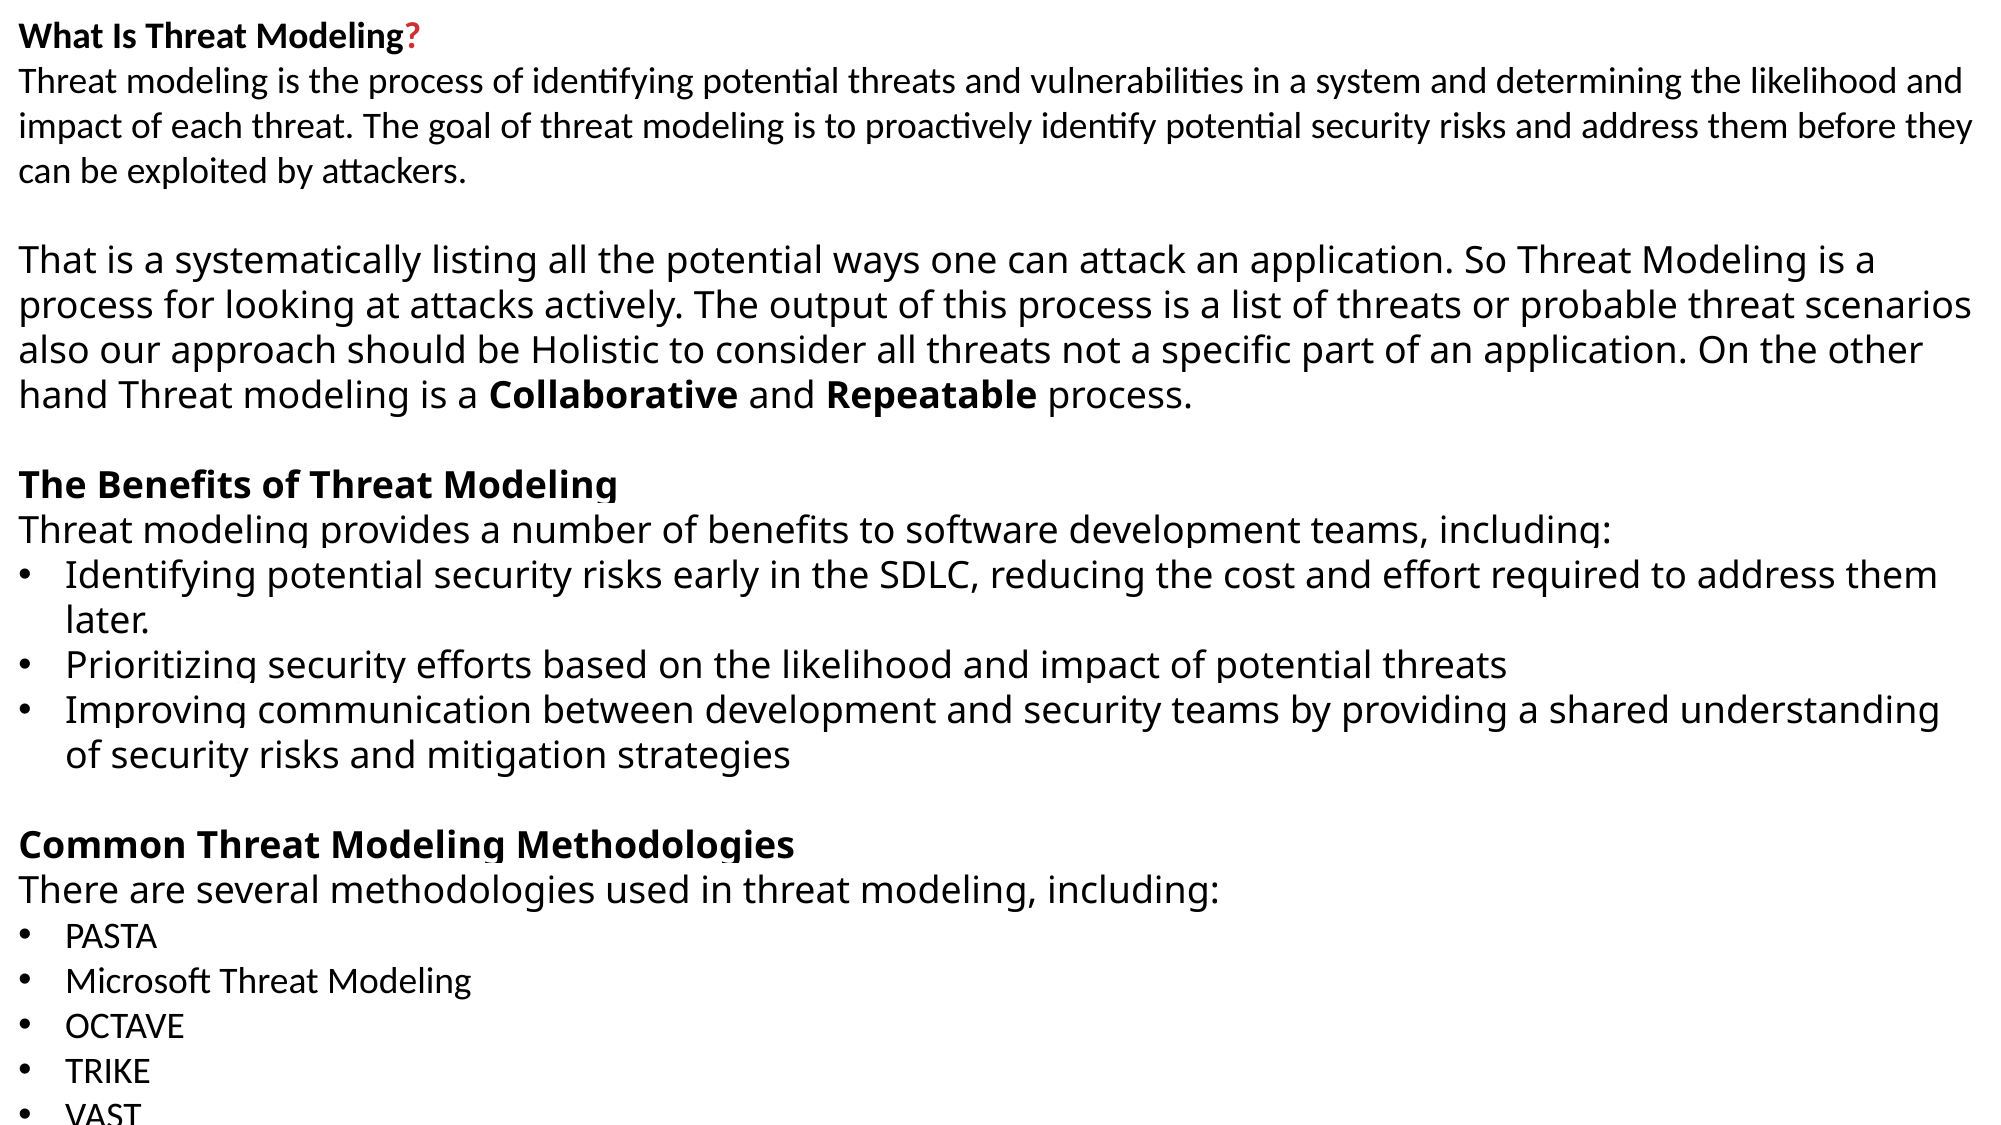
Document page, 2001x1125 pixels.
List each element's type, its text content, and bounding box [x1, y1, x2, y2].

text_box What Is Threat Modeling? Threat modeling is the process of identifying potential threats and vulnerabilities in a system and determining the likelihood and impact of each threat. The goal of threat modeling is to proactively identify potential security risks and address them before they can be exploited by attackers. That is a systematically listing all the potential ways one can attack an application. So Threat Modeling is a process for looking at attacks actively. The output of this process is a list of threats or probable threat scenarios also our approach should be Holistic to consider all threats not a specific part of an application. On the other hand Threat modeling is a Collaborative and Repeatable process. The Benefits of Threat Modeling Threat modeling provides a number of benefits to software development teams, including: Identifying potential security risks early in the SDLC, reducing the cost and effort required to address them later. Prioritizing security efforts based on the likelihood and impact of potential threats Improving communication between development and security teams by providing a shared understanding of security risks and mitigation strategies Common Threat Modeling Methodologies There are several methodologies used in threat modeling, including: PASTA Microsoft Threat Modeling OCTAVE TRIKE VAST [3, 3, 2000, 1125]
